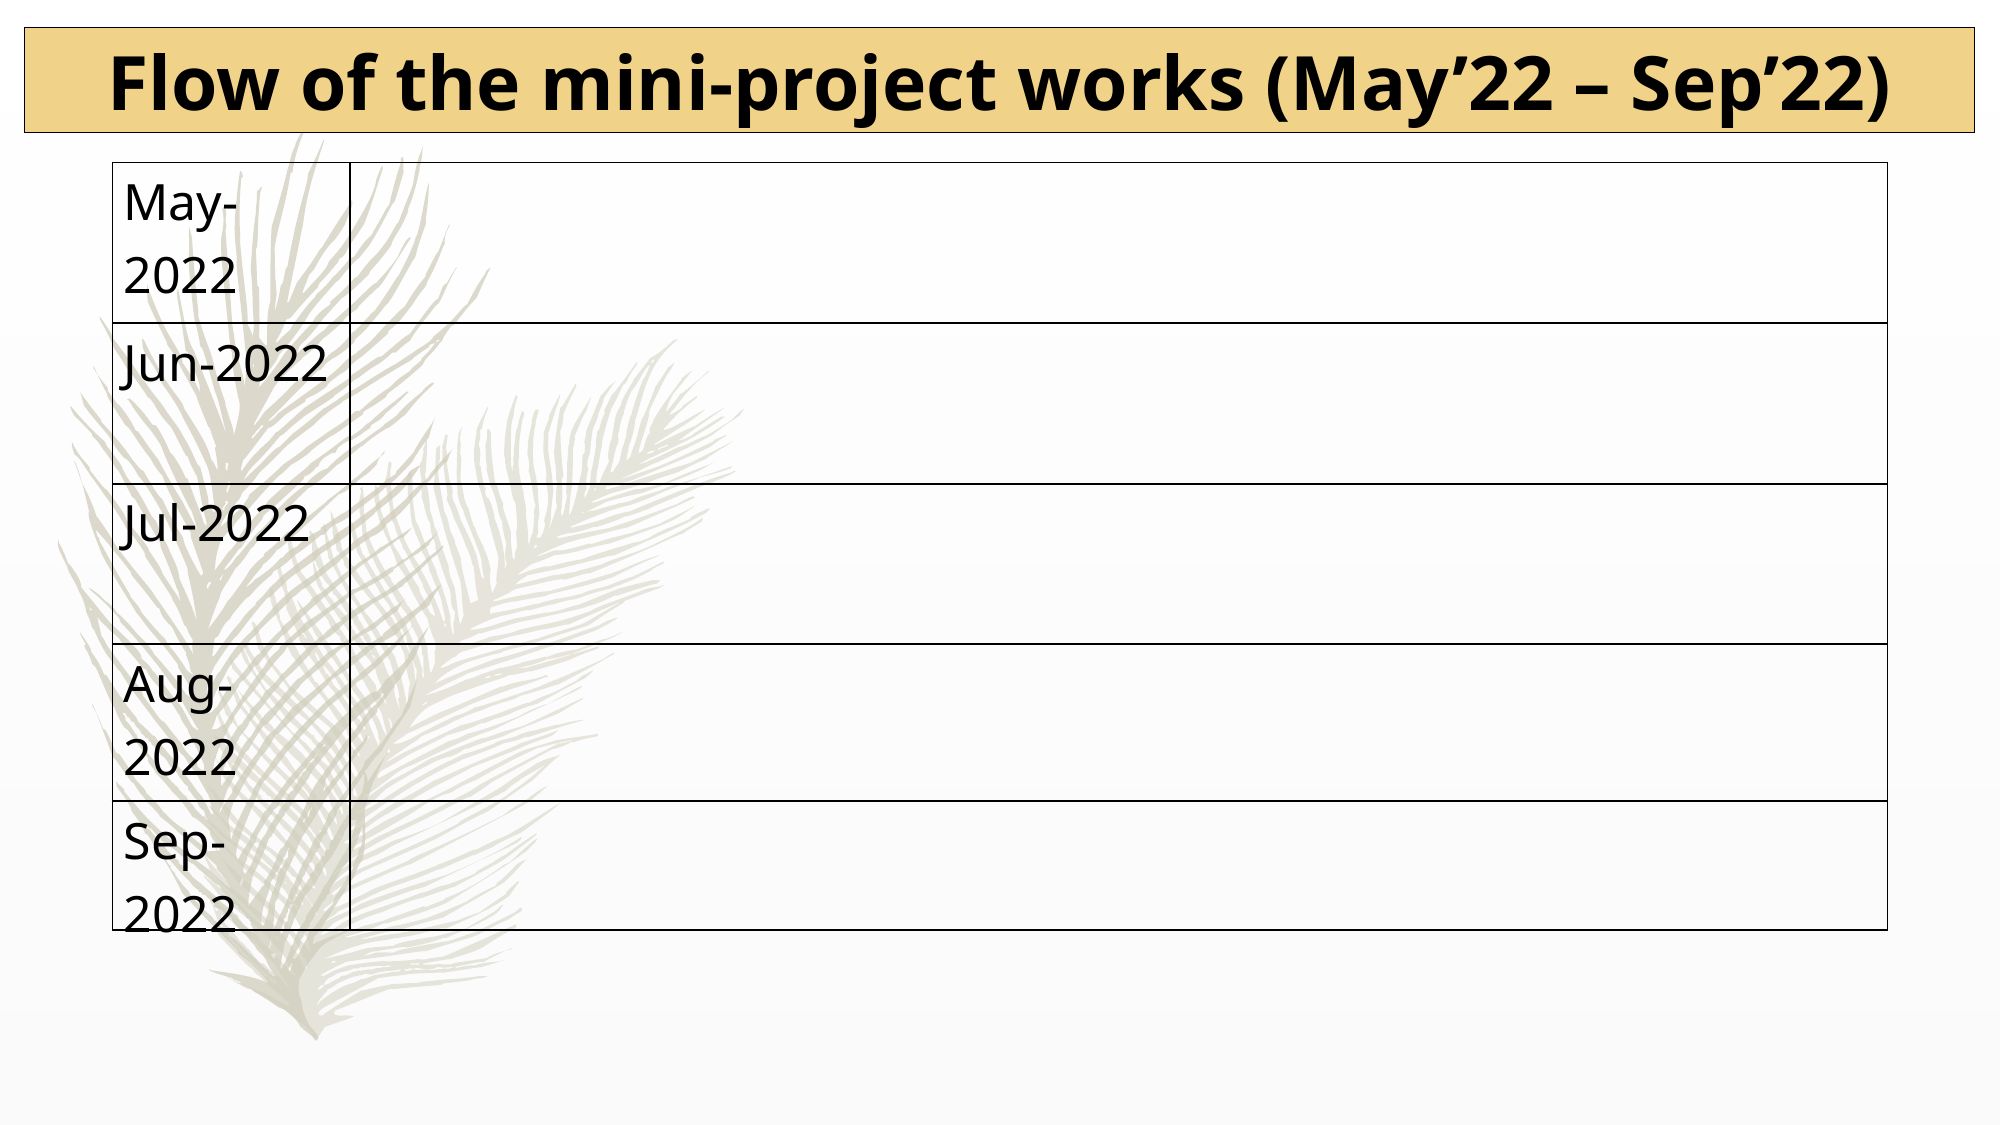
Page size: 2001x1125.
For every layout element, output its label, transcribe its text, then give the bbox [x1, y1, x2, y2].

table_cell [351, 485, 1887, 643]
table_header [351, 163, 1887, 322]
table_cell Sep-2022 [113, 802, 349, 929]
text_box Flow of the mini-project works (May’22 – Sep’22) [24, 27, 1975, 133]
table_cell Jun-2022 [113, 324, 349, 483]
table_header May-2022 [113, 163, 349, 322]
table_cell [351, 324, 1887, 483]
table_cell Aug-2022 [113, 645, 349, 800]
table_cell [351, 802, 1887, 929]
table_cell [351, 645, 1887, 800]
table_cell Jul-2022 [113, 485, 349, 643]
